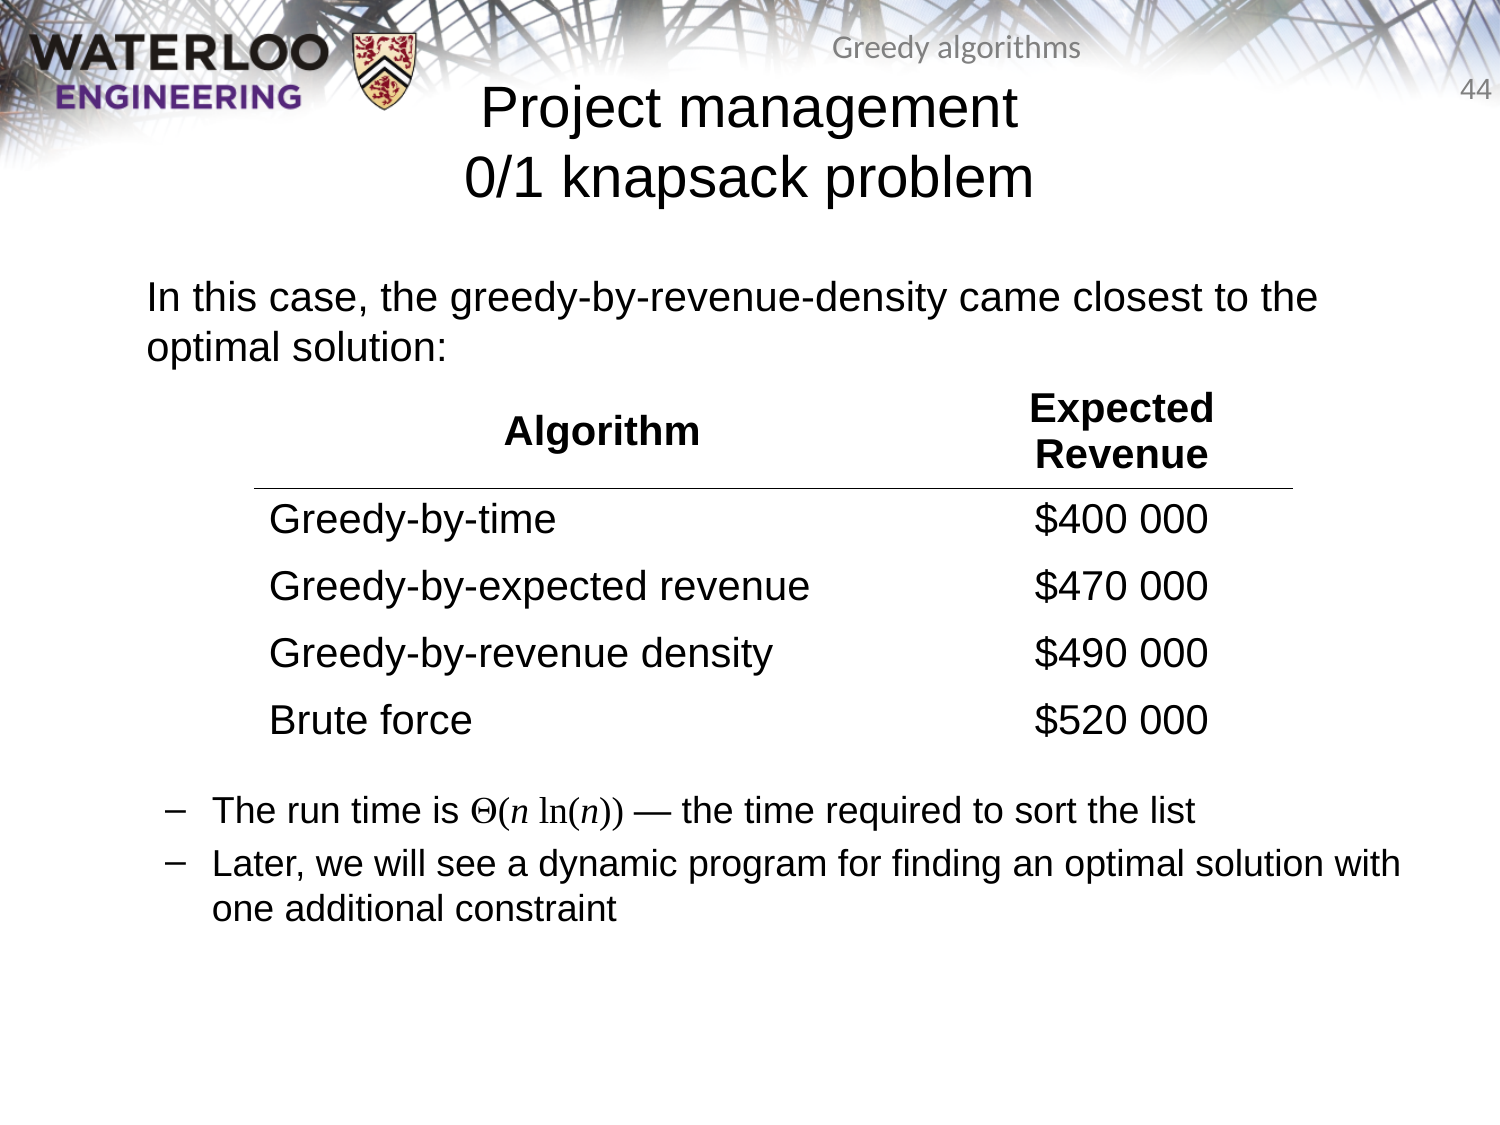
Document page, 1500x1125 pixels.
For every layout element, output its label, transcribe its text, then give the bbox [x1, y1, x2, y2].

table_cell Greedy-by-time [254, 489, 951, 555]
list In this case, the greedy-by-revenue-density came closest to the optimal solution: The run time is Q(n ln(n)) — the time required to sort the list Later, we will see a dynamic program for finding an optimal solution with one additional constraint [74, 262, 1426, 1006]
table_cell $470 000 [951, 555, 1293, 622]
picture [0, 0, 1500, 1125]
title Project management 0/1 knapsack problem [74, 44, 1426, 233]
table_cell $400 000 [951, 489, 1293, 555]
table_cell Greedy-by-revenue density [254, 622, 951, 689]
table_cell $490 000 [951, 622, 1293, 689]
table_header Algorithm [254, 374, 951, 488]
table_header Expected Revenue [951, 374, 1293, 488]
table_cell Brute force [254, 689, 951, 754]
table_cell $520 000 [951, 689, 1293, 754]
table_cell Greedy-by-expected revenue [254, 555, 951, 622]
